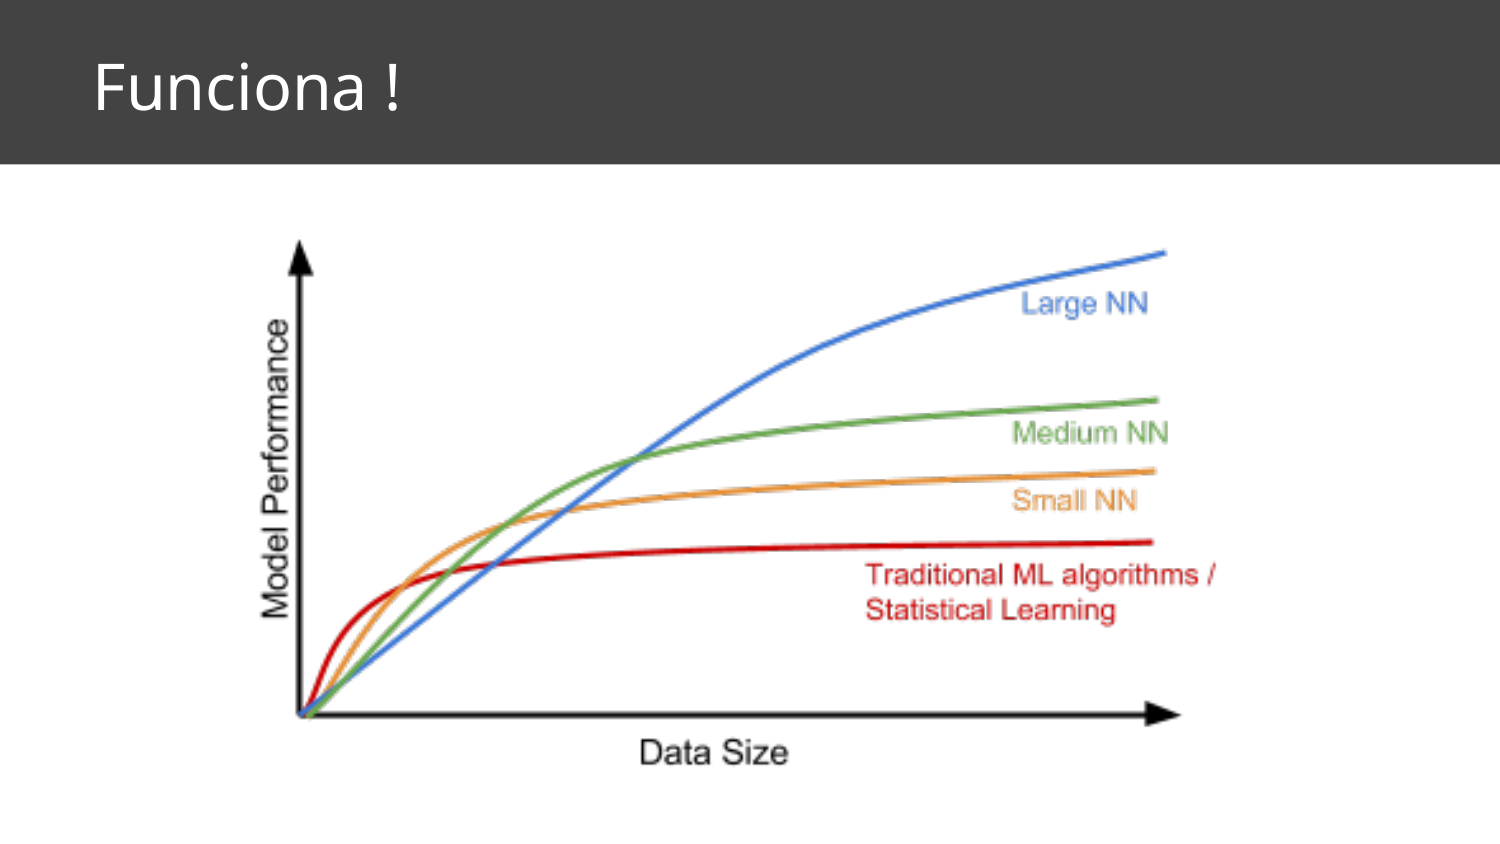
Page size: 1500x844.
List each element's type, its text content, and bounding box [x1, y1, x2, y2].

picture [237, 238, 1263, 779]
title Funciona ! [77, 21, 1427, 148]
